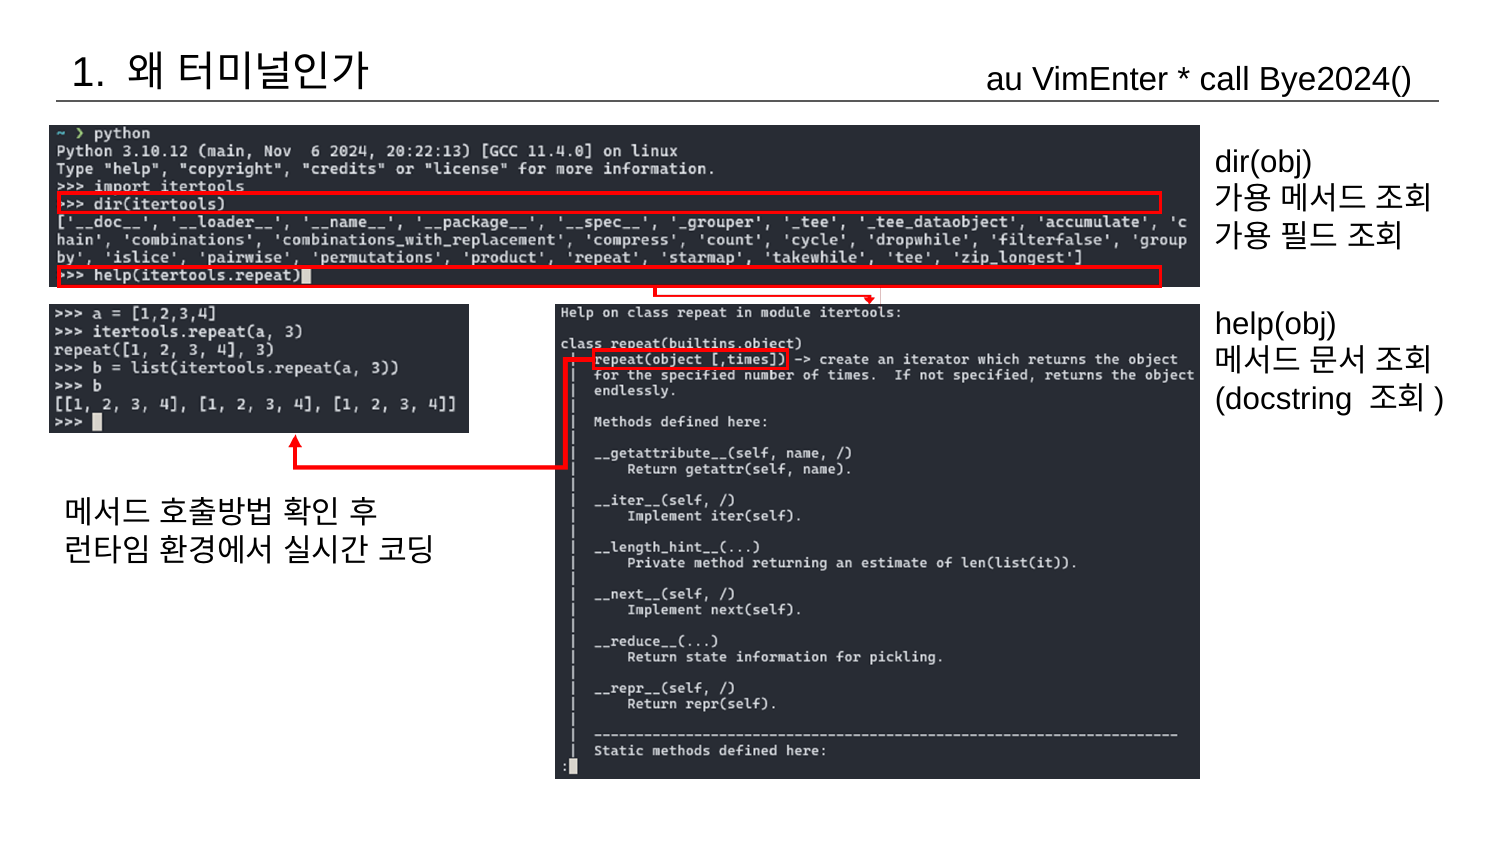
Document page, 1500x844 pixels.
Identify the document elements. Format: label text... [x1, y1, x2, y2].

text_box 메서드 호출방법 확인 후 런타임 환경에서 실시간 코딩 [49, 477, 527, 584]
text_box help(obj) 메서드 문서 조회 (docstring 조회) [1199, 288, 1476, 450]
text_box 1. 왜 터미널인가 [56, 22, 539, 100]
picture [49, 125, 1200, 780]
text_box dir(obj) 가용 메서드 조회 가용 필드 조회 [1201, 125, 1476, 288]
text_box au VimEnter * call Bye2024() [971, 36, 1439, 100]
